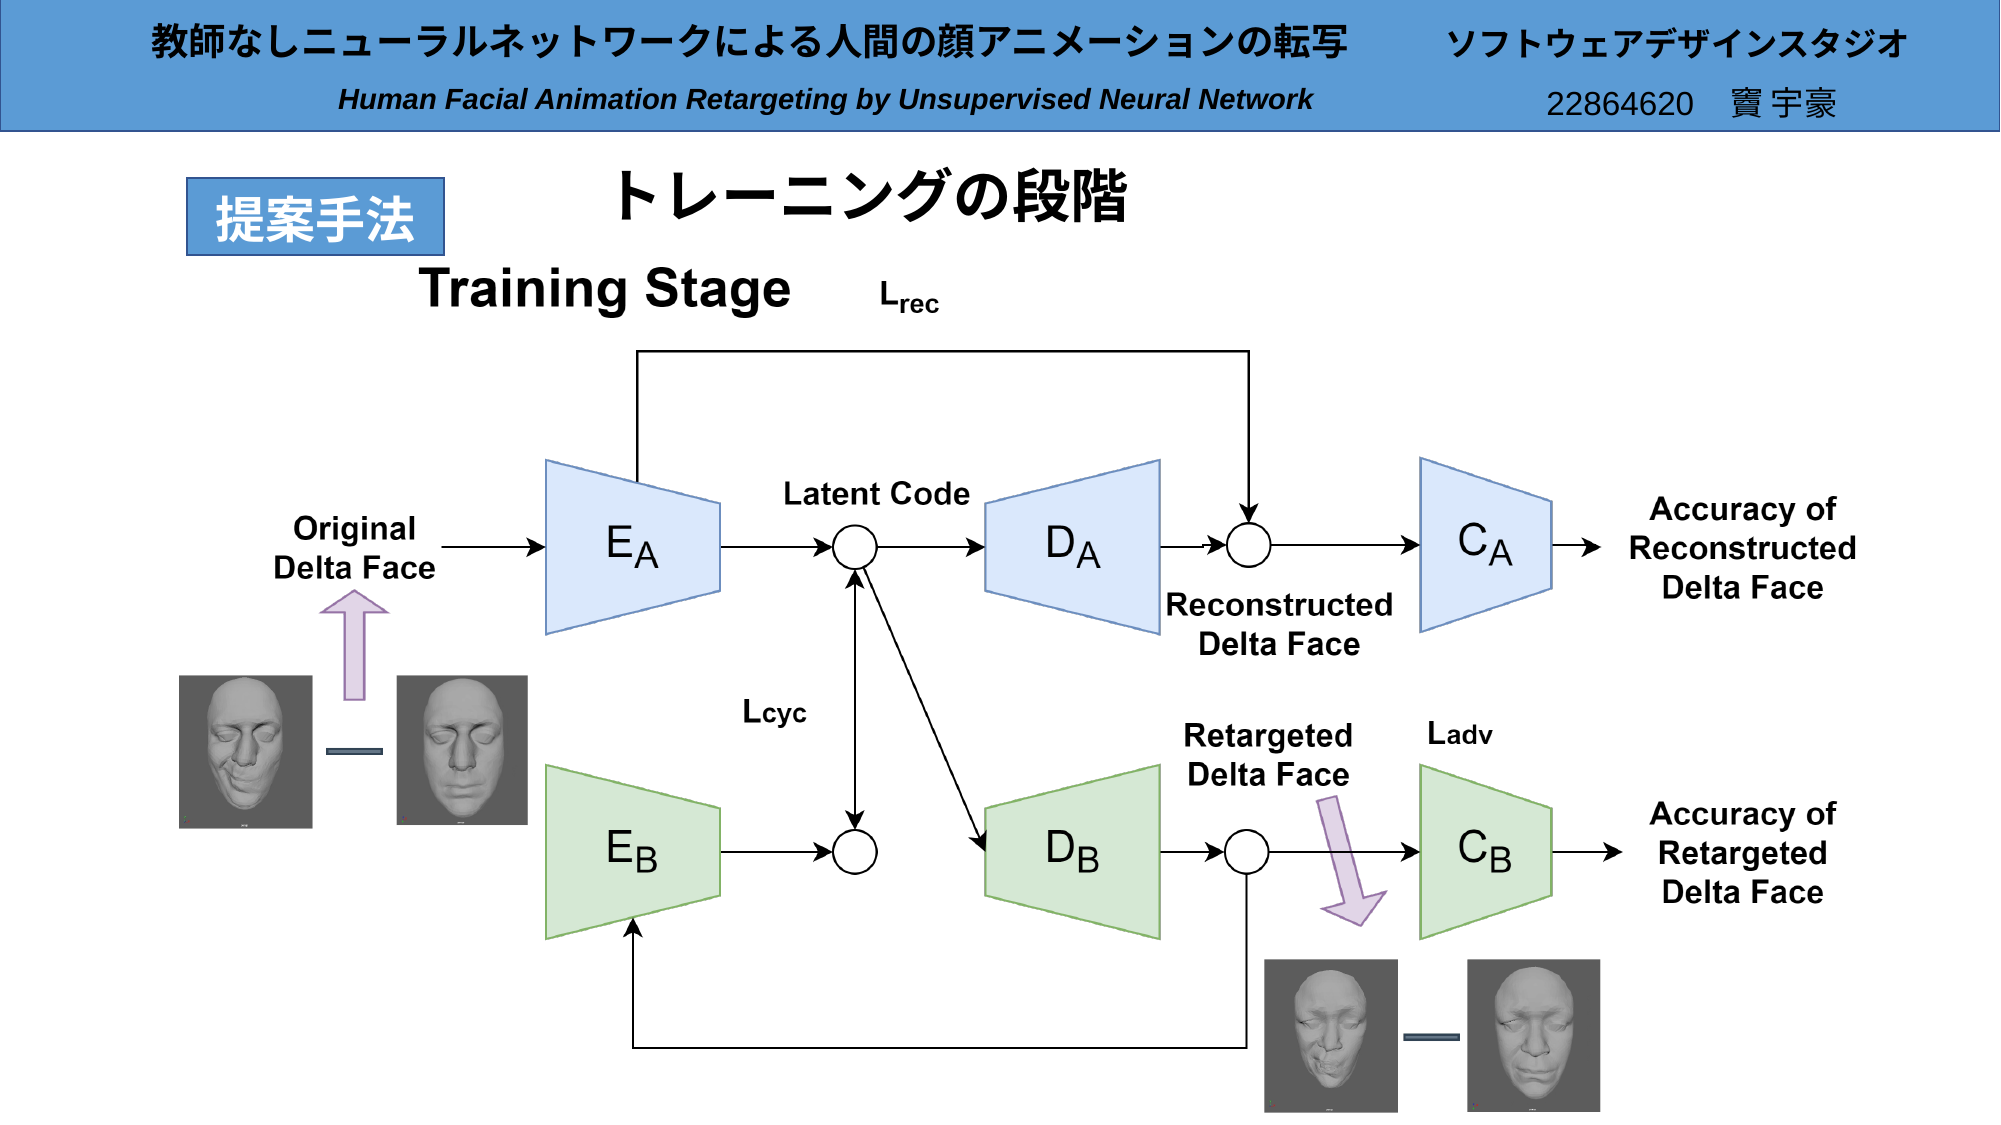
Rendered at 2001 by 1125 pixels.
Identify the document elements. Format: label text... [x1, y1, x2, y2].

text_box 教師なしニューラルネットワークによる人間の顔アニメーションの転写 [136, 11, 1427, 72]
text_box [186, 177, 445, 241]
text_box [0, 0, 2000, 132]
text_box 提案手法 [187, 181, 444, 241]
text_box ソフトウェアデザインスタジオ [1392, 0, 1963, 71]
text_box 22864620 竇 宇豪 [1519, 79, 1853, 131]
text_box Human Facial Animation Retargeting by Unsupervised Neural Network [298, 46, 1363, 124]
text_box トレーニングの段階 [589, 151, 1590, 237]
picture [179, 241, 1885, 1114]
